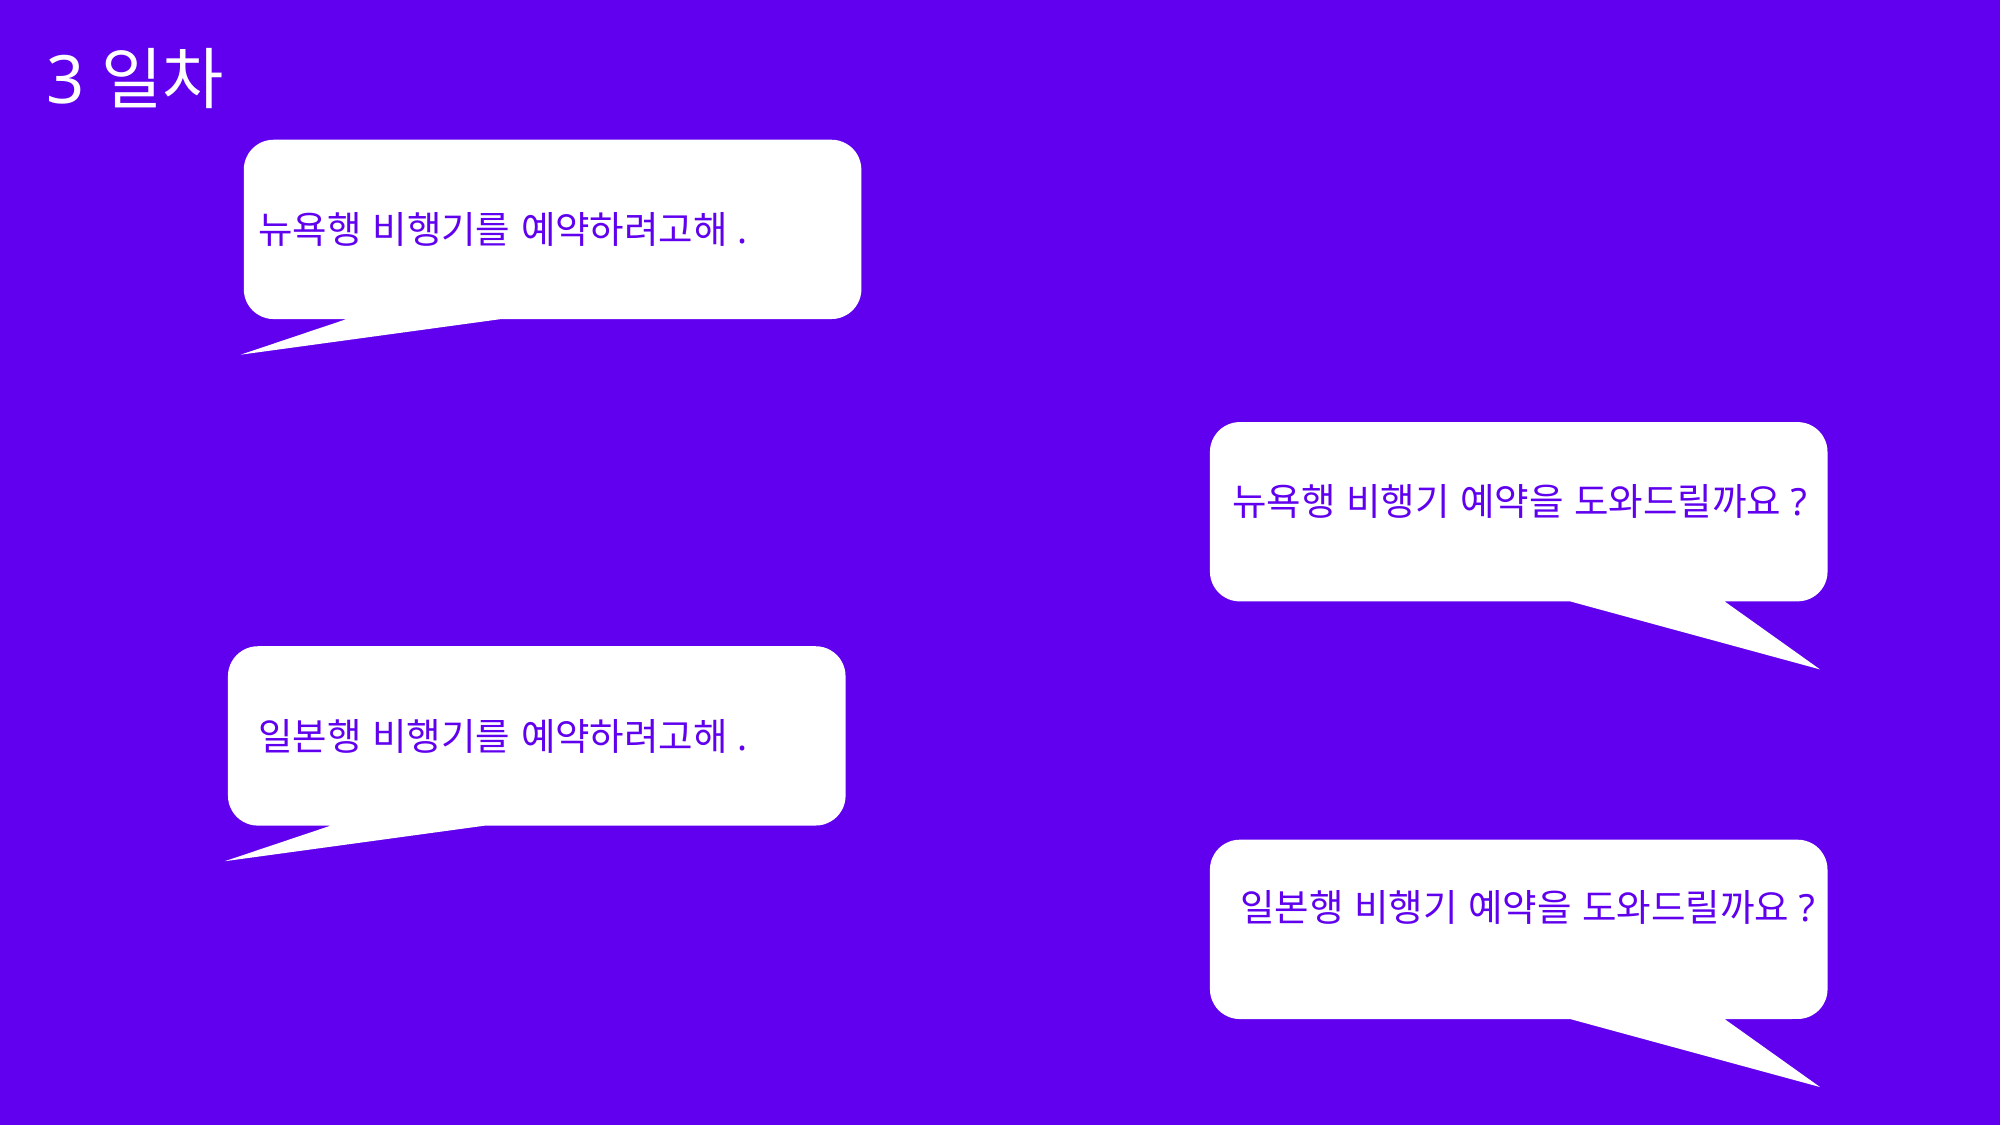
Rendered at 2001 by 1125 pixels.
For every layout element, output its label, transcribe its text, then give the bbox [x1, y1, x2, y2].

text_box [240, 138, 863, 356]
text_box 뉴욕행 비행기 예약을 도와드릴까요? [1217, 470, 1820, 530]
text_box [1208, 421, 1829, 671]
text_box 3일차 [32, 29, 240, 125]
text_box 뉴욕행 비행기를 예약하려고해. [243, 199, 846, 259]
text_box [1208, 838, 1829, 1089]
text_box 일본행 비행기 예약을 도와드릴까요? [1225, 876, 1828, 937]
text_box [224, 645, 847, 863]
text_box 일본행 비행기를 예약하려고해. [243, 705, 846, 766]
